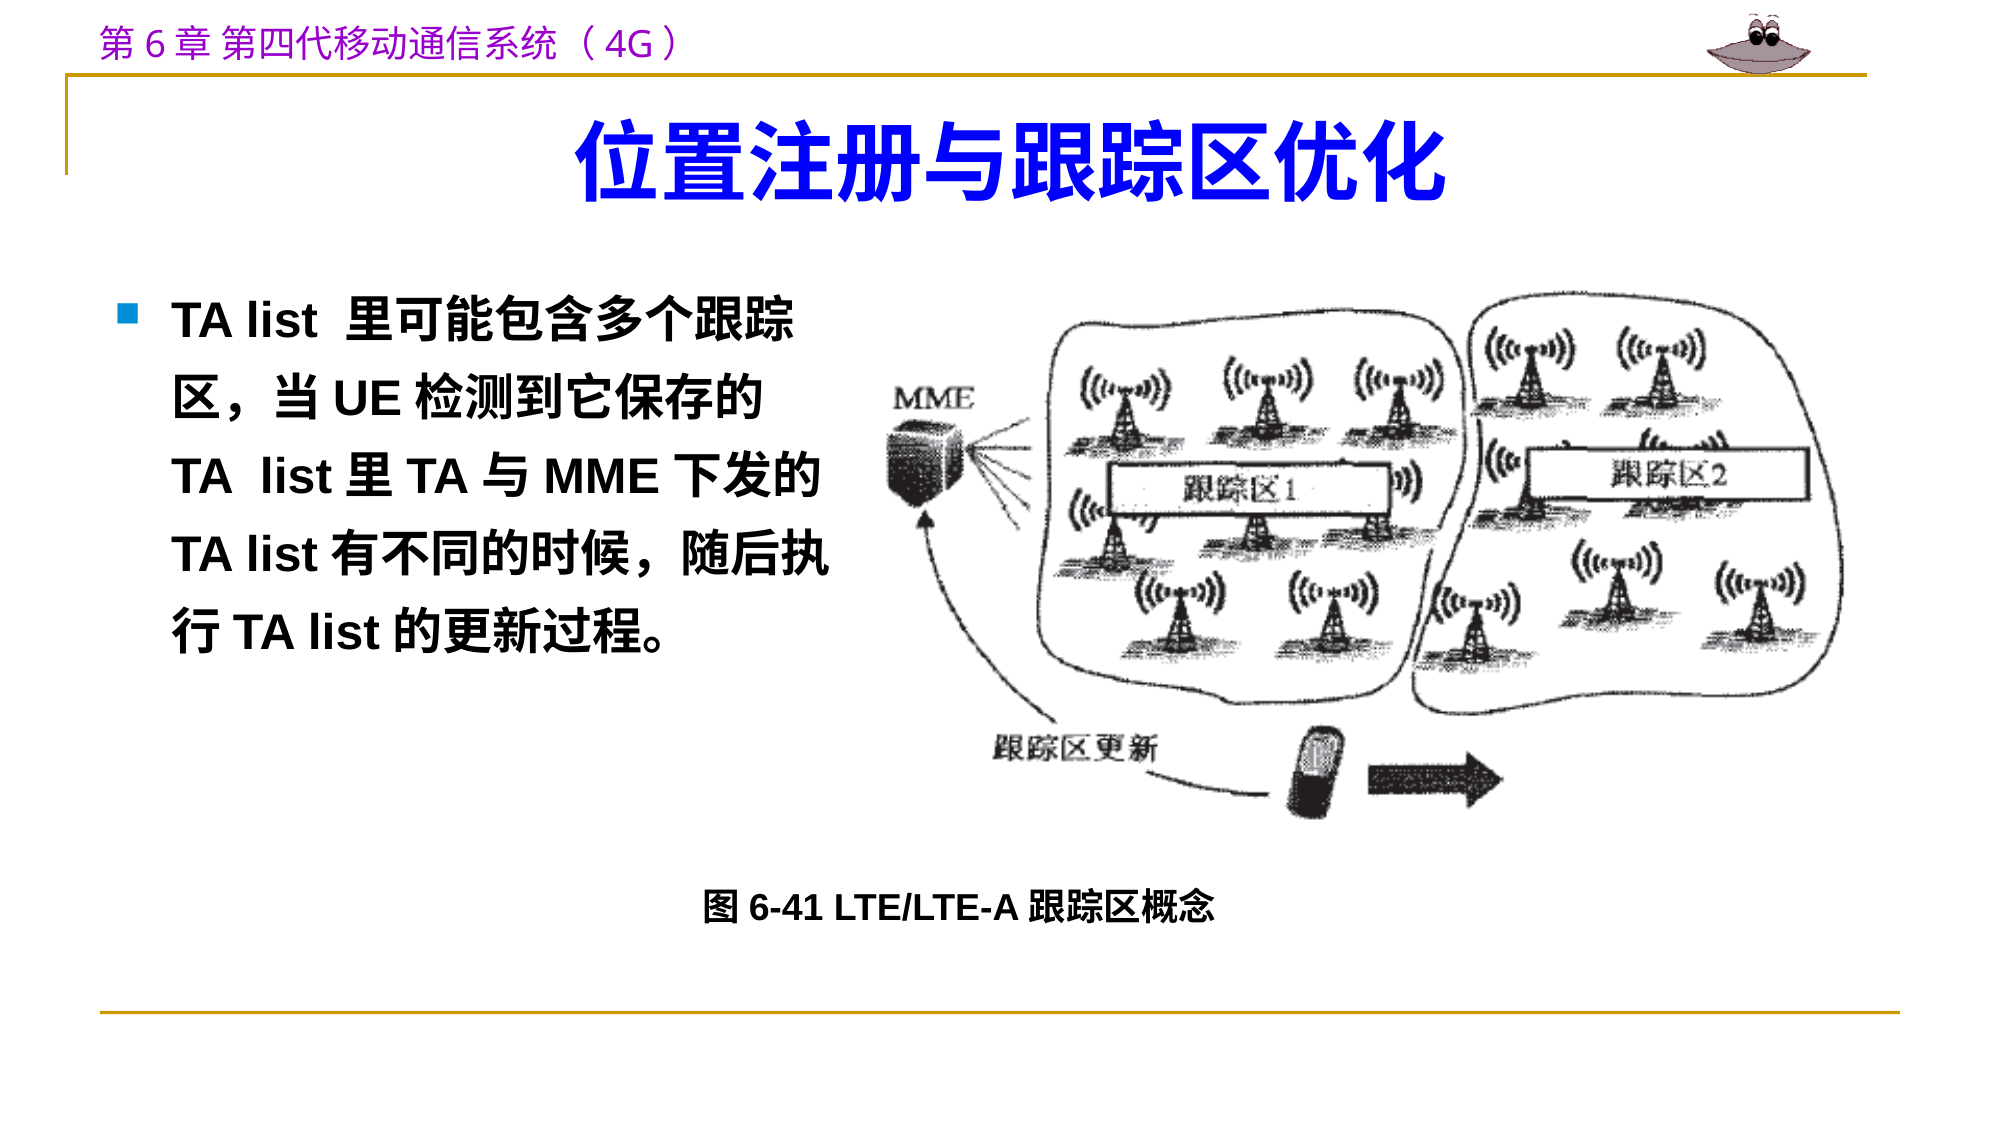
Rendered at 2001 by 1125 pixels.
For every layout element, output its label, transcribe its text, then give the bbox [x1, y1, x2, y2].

title 位置注册与跟踪区优化 [99, 99, 1901, 233]
text_box TA list 里可能包含多个跟踪区，当UE检测到它保存的TA list里TA与MME下发的TA list有不同的时候，随后执行TA list的更新过程。 [99, 262, 849, 706]
text_box 图6-41 LTE/LTE-A跟踪区概念 [687, 875, 1338, 936]
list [862, 281, 1863, 826]
picture [1650, 0, 1817, 87]
